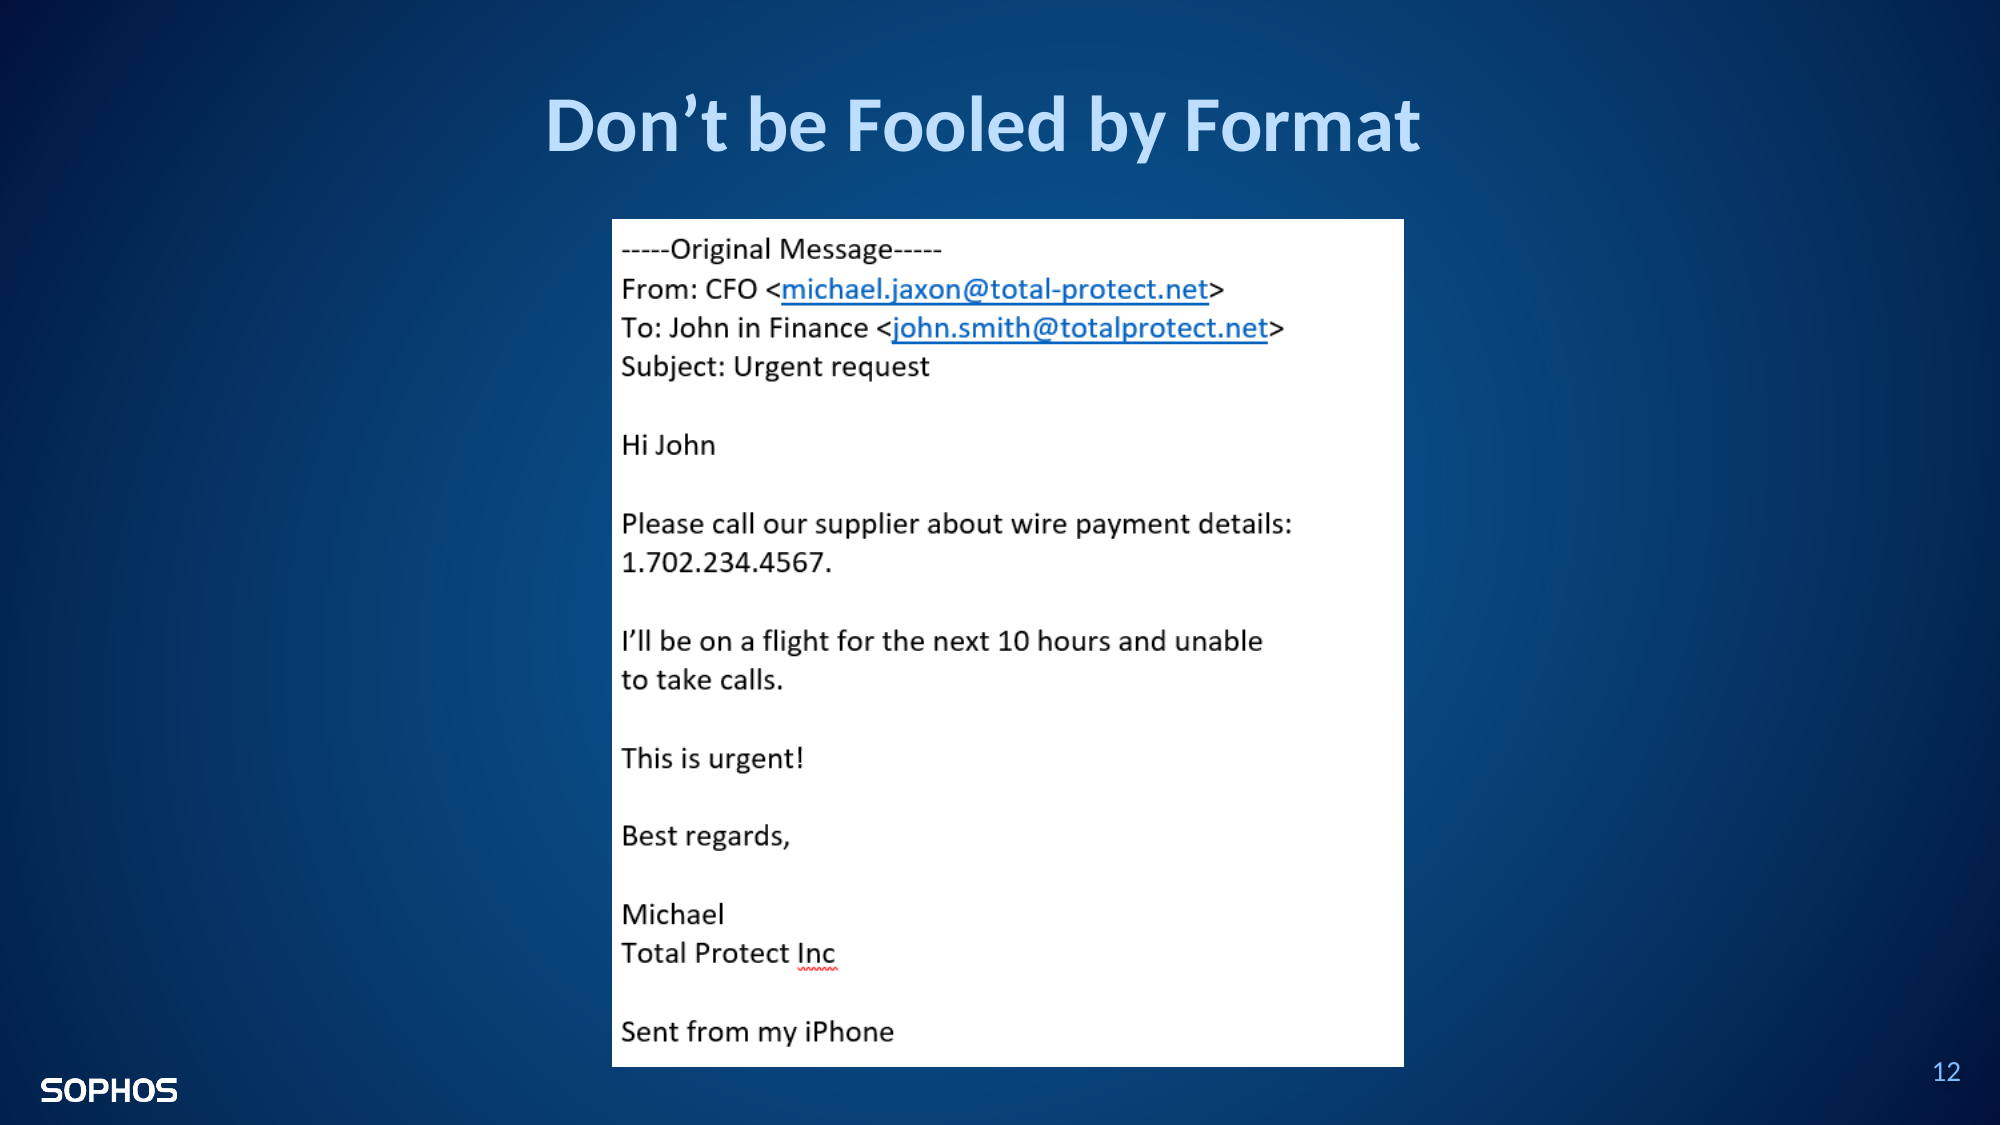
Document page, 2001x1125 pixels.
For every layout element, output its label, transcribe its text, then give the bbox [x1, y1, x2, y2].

picture [0, 0, 2000, 1125]
title Don’t be Fooled by Format [373, 50, 1595, 201]
slide_number 12 [1916, 1040, 2000, 1100]
